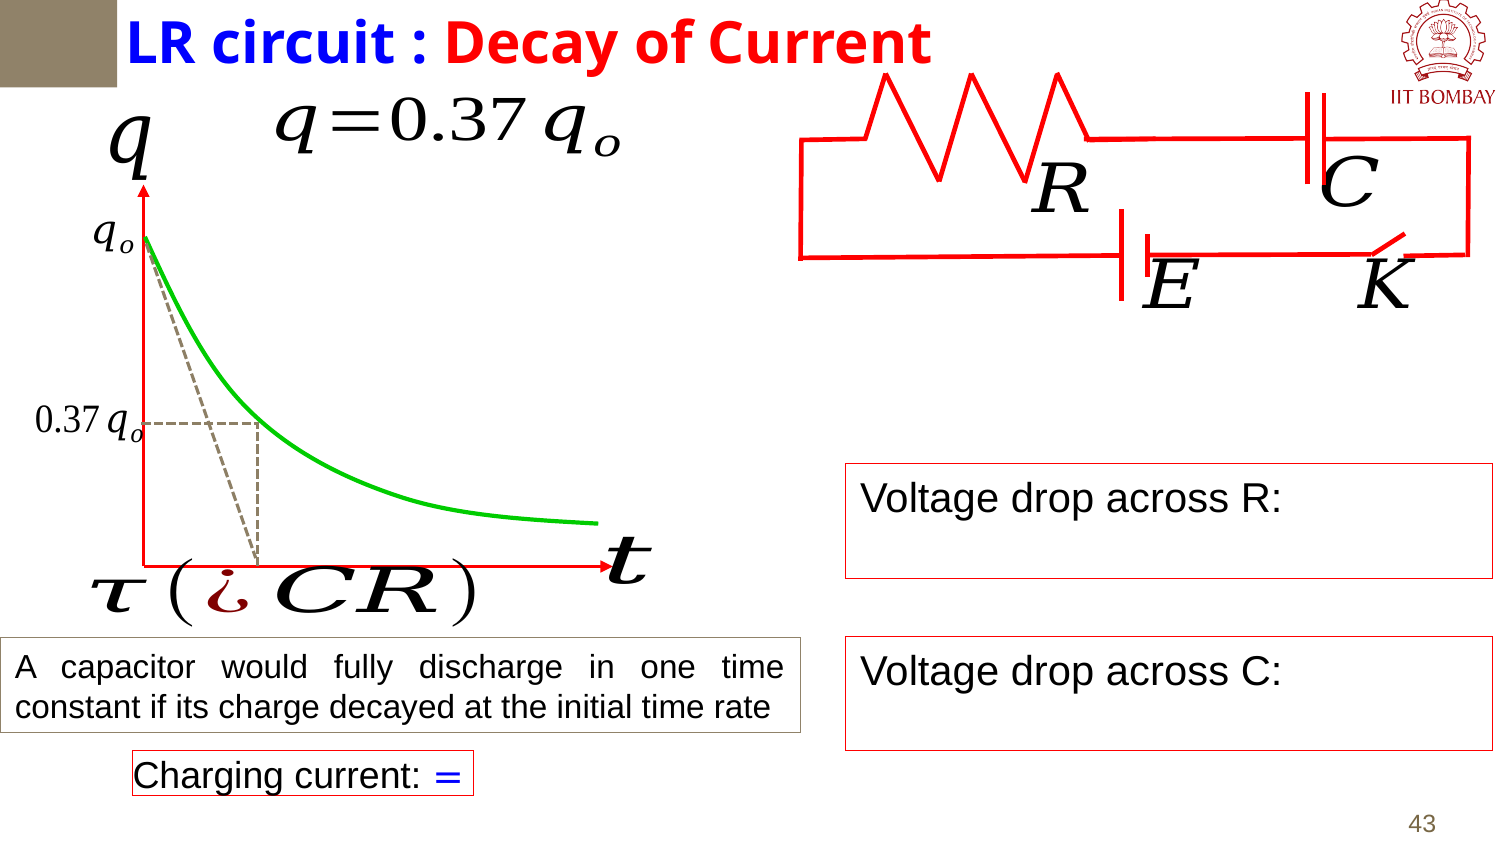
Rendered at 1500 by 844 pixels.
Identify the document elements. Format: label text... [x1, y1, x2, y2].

picture [1390, 0, 1496, 104]
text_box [145, 243, 256, 559]
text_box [806, 255, 1117, 259]
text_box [1371, 233, 1406, 256]
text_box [799, 72, 1156, 184]
text_box 43 [1393, 799, 1500, 844]
text_box LR circuit : Decay of Current [118, 0, 948, 83]
text_box A capacitor would fully discharge in one time constant if its charge decayed at the initial time rate [0, 637, 801, 733]
text_box [262, 310, 599, 526]
text_box [0, 0, 118, 88]
